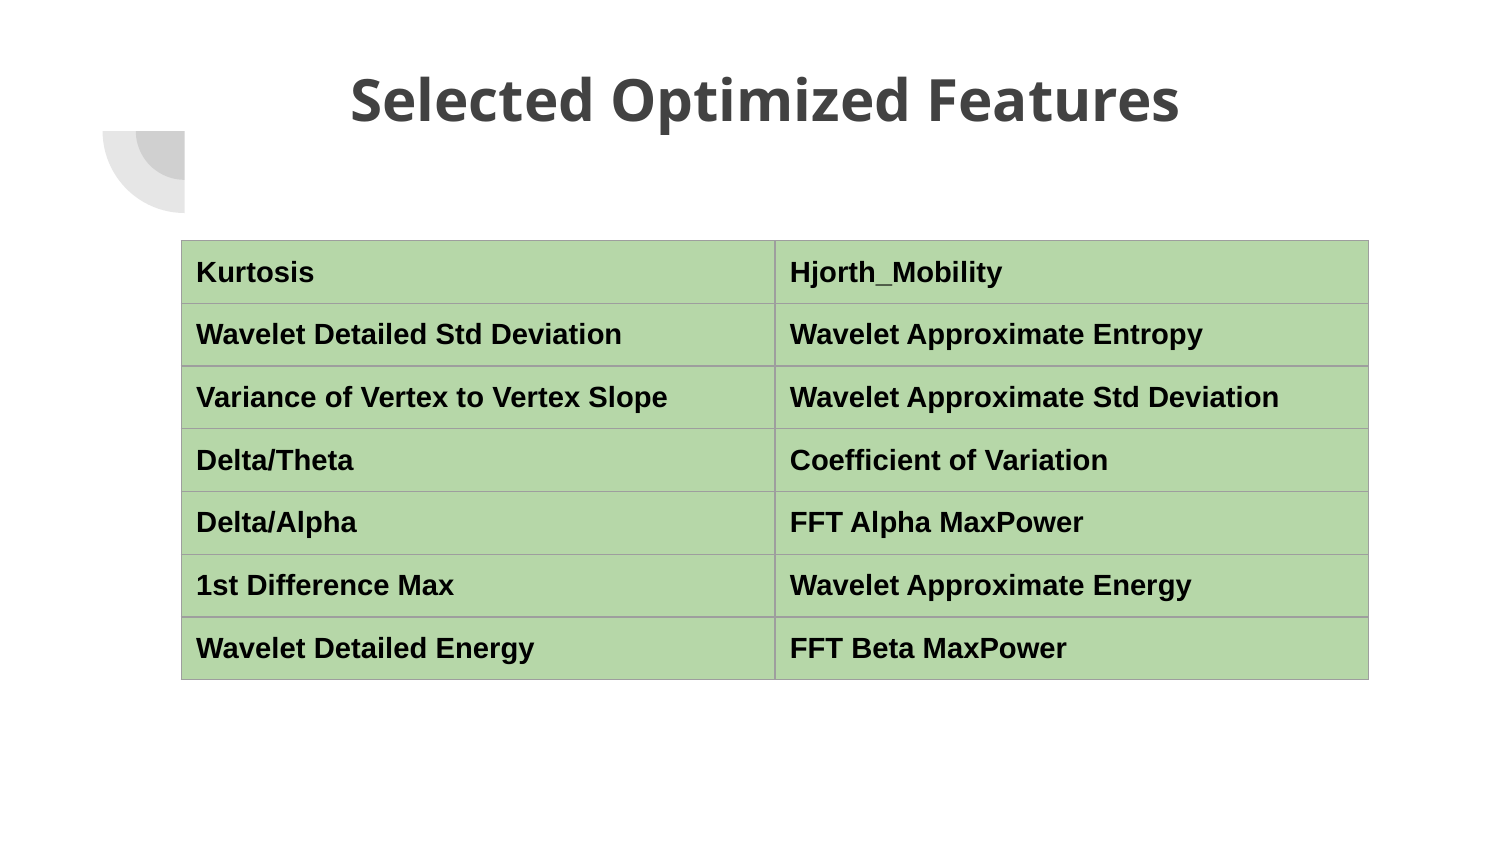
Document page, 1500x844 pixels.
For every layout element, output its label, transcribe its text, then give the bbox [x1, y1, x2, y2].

table_cell Wavelet Detailed Std Deviation [182, 304, 774, 365]
table_cell 1st Difference Max [182, 555, 774, 616]
table_header Hjorth_Mobility [776, 241, 1368, 303]
table_cell FFT Beta MaxPower [776, 618, 1368, 679]
table_cell FFT Alpha MaxPower [776, 492, 1368, 554]
table_cell Variance of Vertex to Vertex Slope [182, 367, 774, 428]
table_cell Wavelet Detailed Energy [182, 618, 774, 679]
table_header Kurtosis [182, 241, 774, 303]
table_cell Coefficient of Variation [776, 429, 1368, 491]
title Selected Optimized Features [188, 48, 1343, 213]
table_cell Wavelet Approximate Std Deviation [776, 367, 1368, 428]
table_cell Delta/Theta [182, 429, 774, 491]
table_cell Wavelet Approximate Energy [776, 555, 1368, 616]
table_cell Delta/Alpha [182, 492, 774, 554]
table_cell Wavelet Approximate Entropy [776, 304, 1368, 365]
